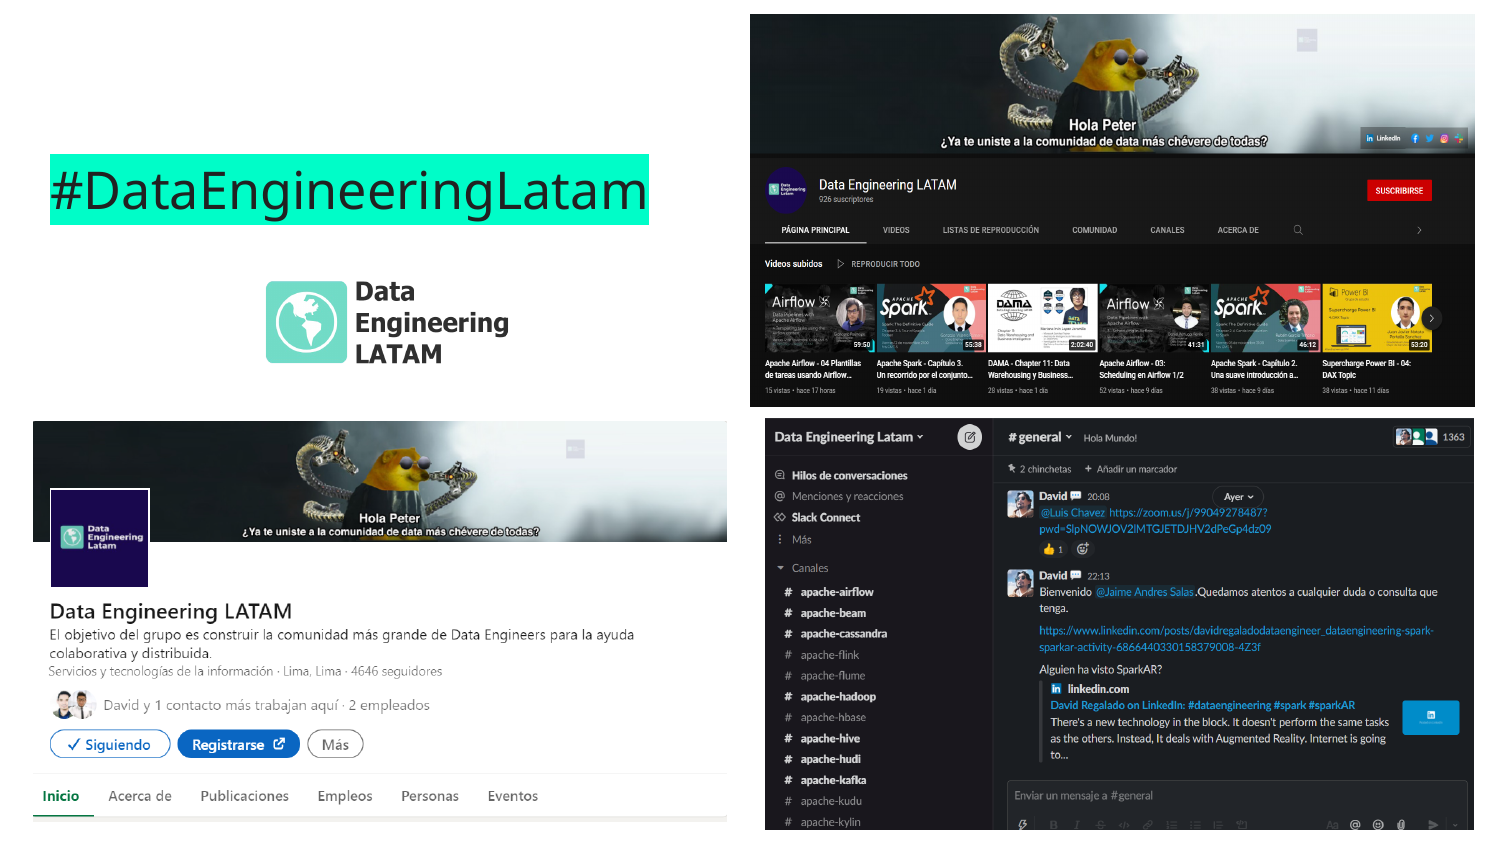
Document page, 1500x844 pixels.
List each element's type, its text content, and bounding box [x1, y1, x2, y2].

title #DataEngineeringLatam [35, 110, 739, 235]
picture [765, 418, 1474, 830]
picture [749, 13, 1476, 408]
picture [254, 268, 520, 373]
picture [32, 421, 727, 822]
